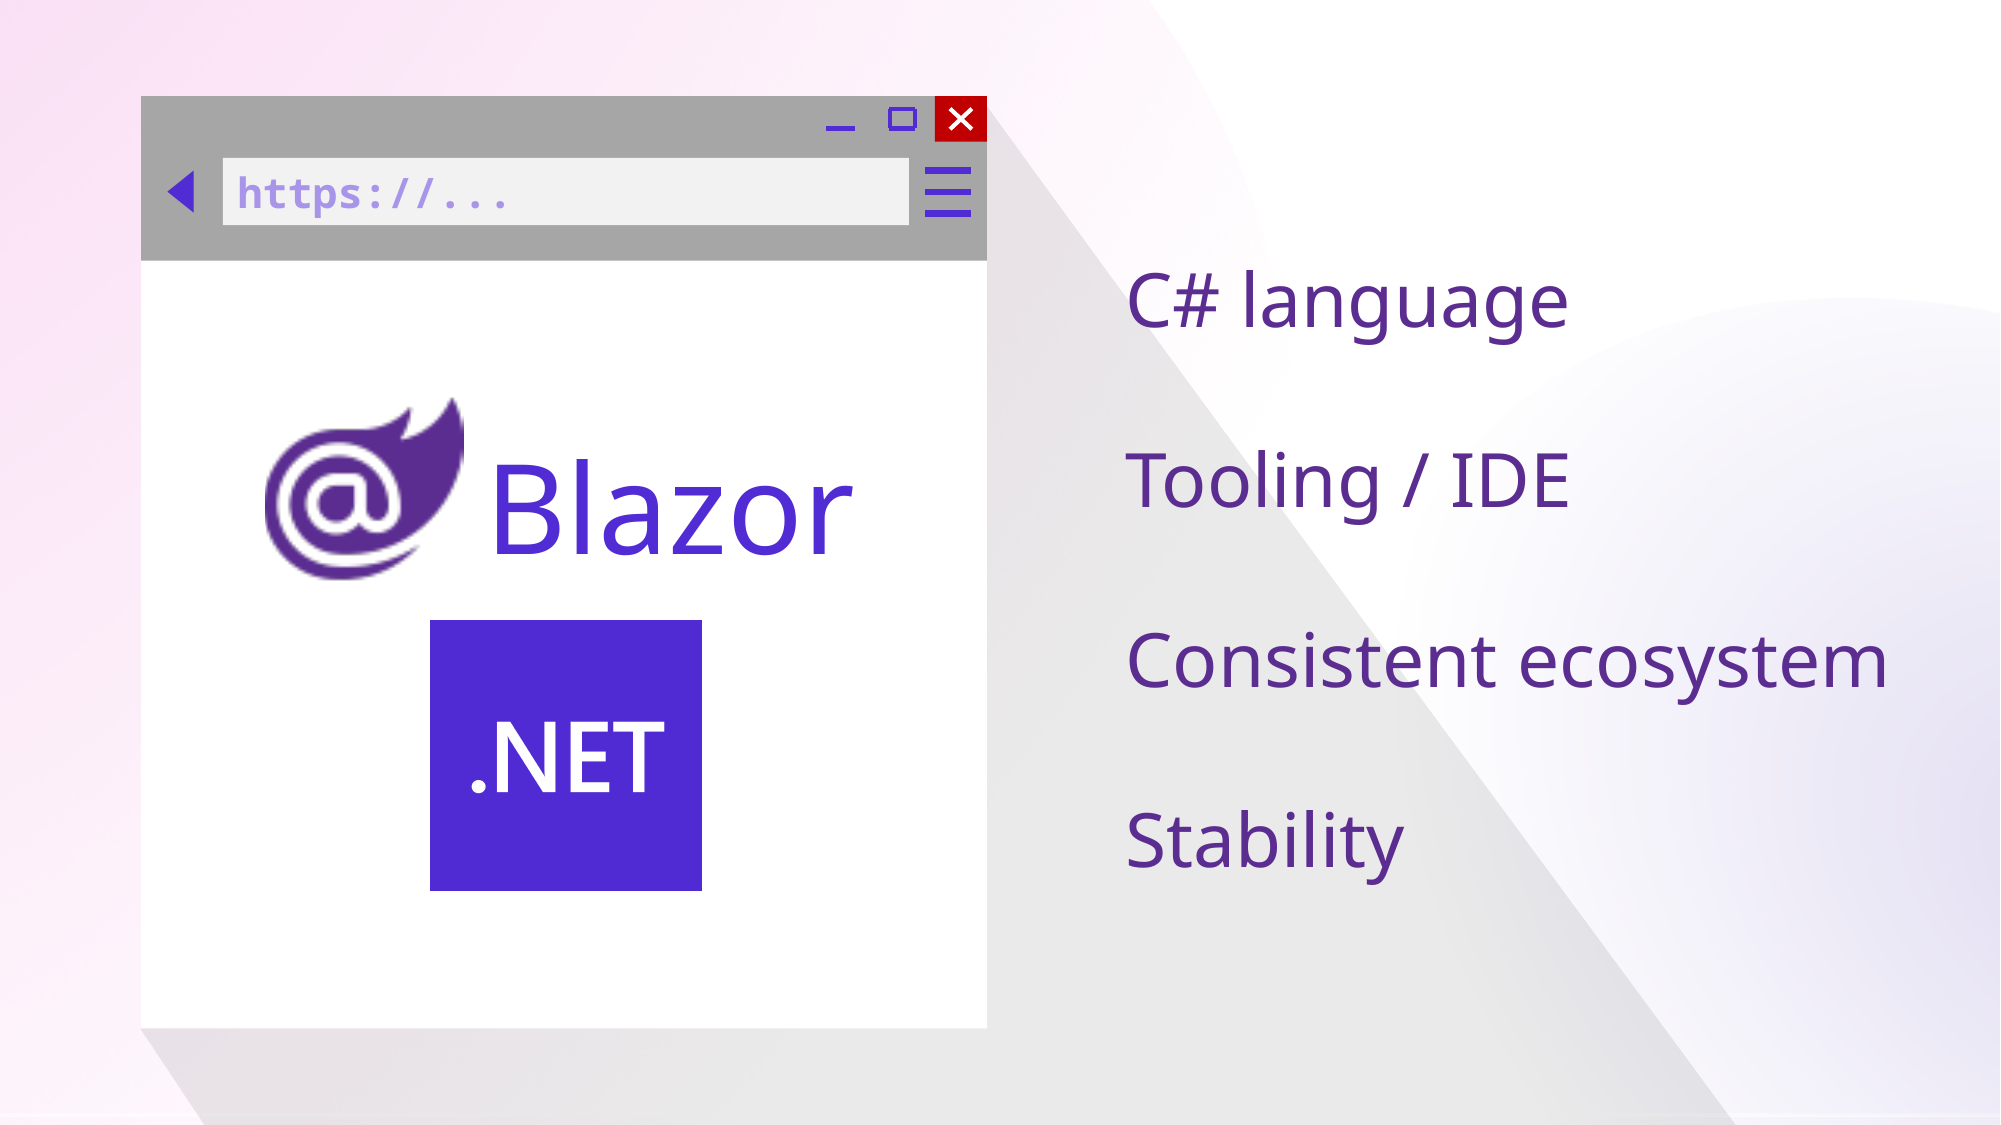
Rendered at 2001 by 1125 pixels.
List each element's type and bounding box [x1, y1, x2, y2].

picture [0, 0, 2000, 1125]
text_box [814, 96, 987, 142]
text_box [264, 390, 863, 590]
